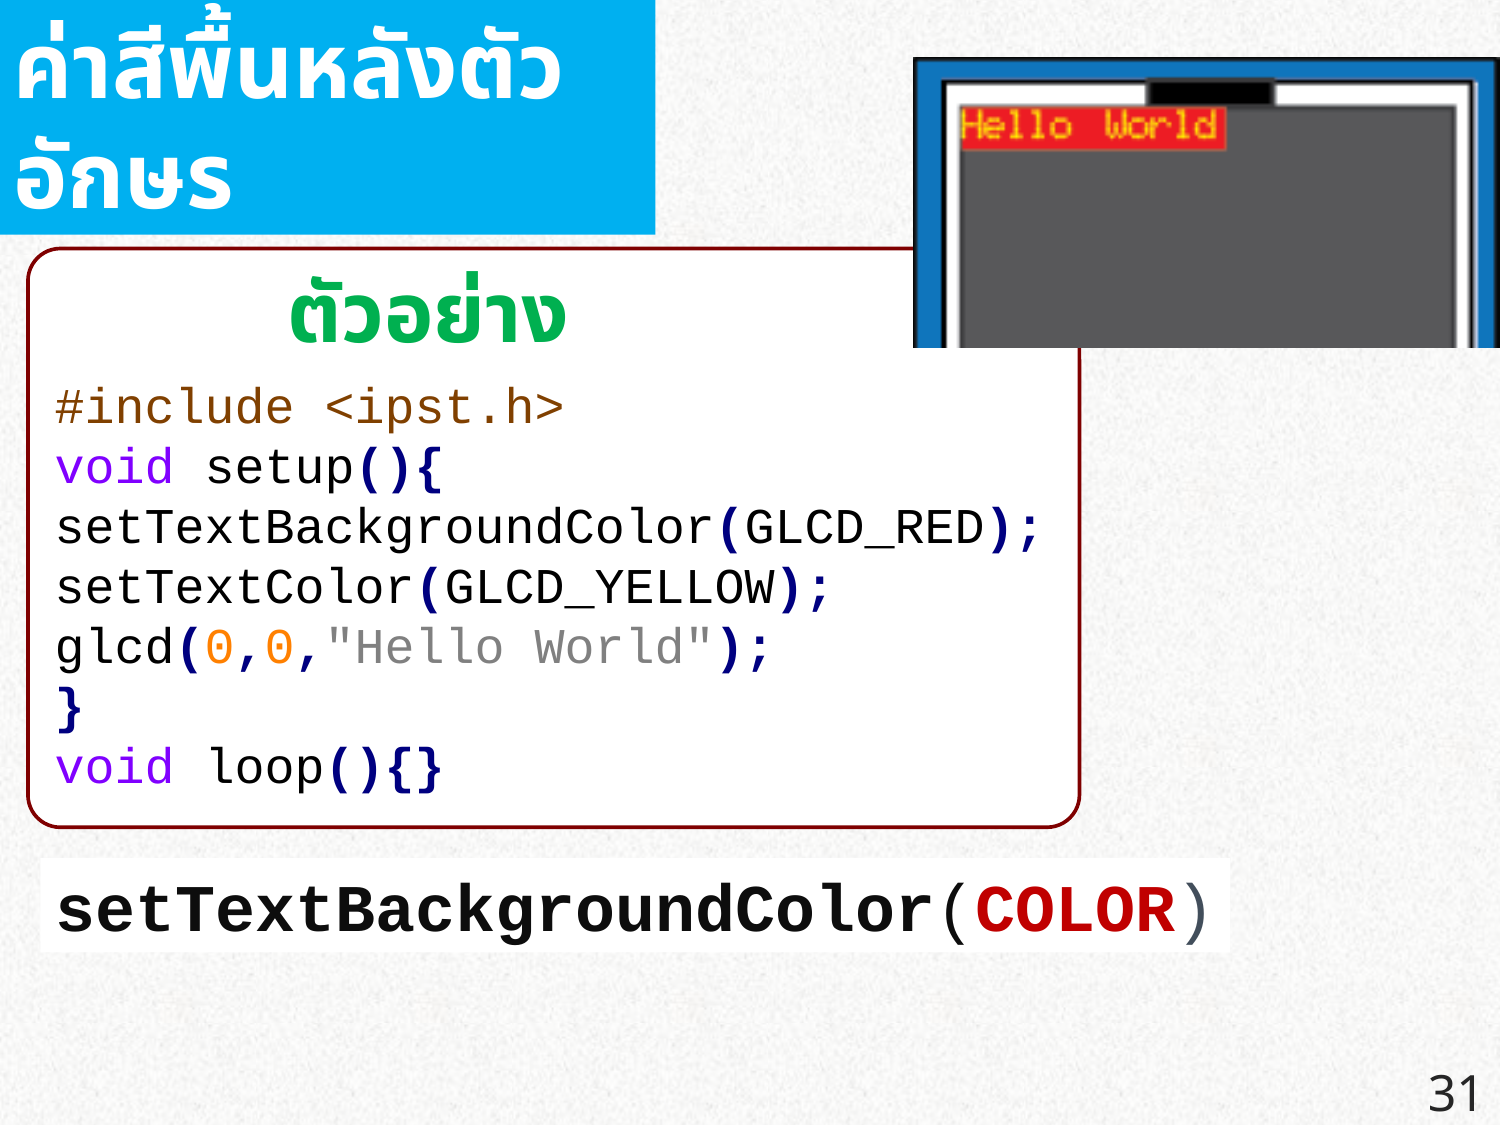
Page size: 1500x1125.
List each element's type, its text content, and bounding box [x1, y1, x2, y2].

text_box ตัวอย่าง [89, 250, 767, 366]
text_box setTextBackgroundColor(COLOR) [40, 857, 1231, 953]
text_box ค่าสีพื้นหลังตัวอักษร [0, 0, 657, 236]
text_box [26, 246, 1082, 830]
slide_number 31 [1374, 1065, 1500, 1125]
picture [912, 56, 1500, 349]
text_box #include <ipst.h> void setup(){ setTextBackgroundColor(GLCD_RED); setTextColor(GLCD_YELLOW); glcd(0,0,"Hello World"); } void loop(){} [39, 366, 1139, 802]
